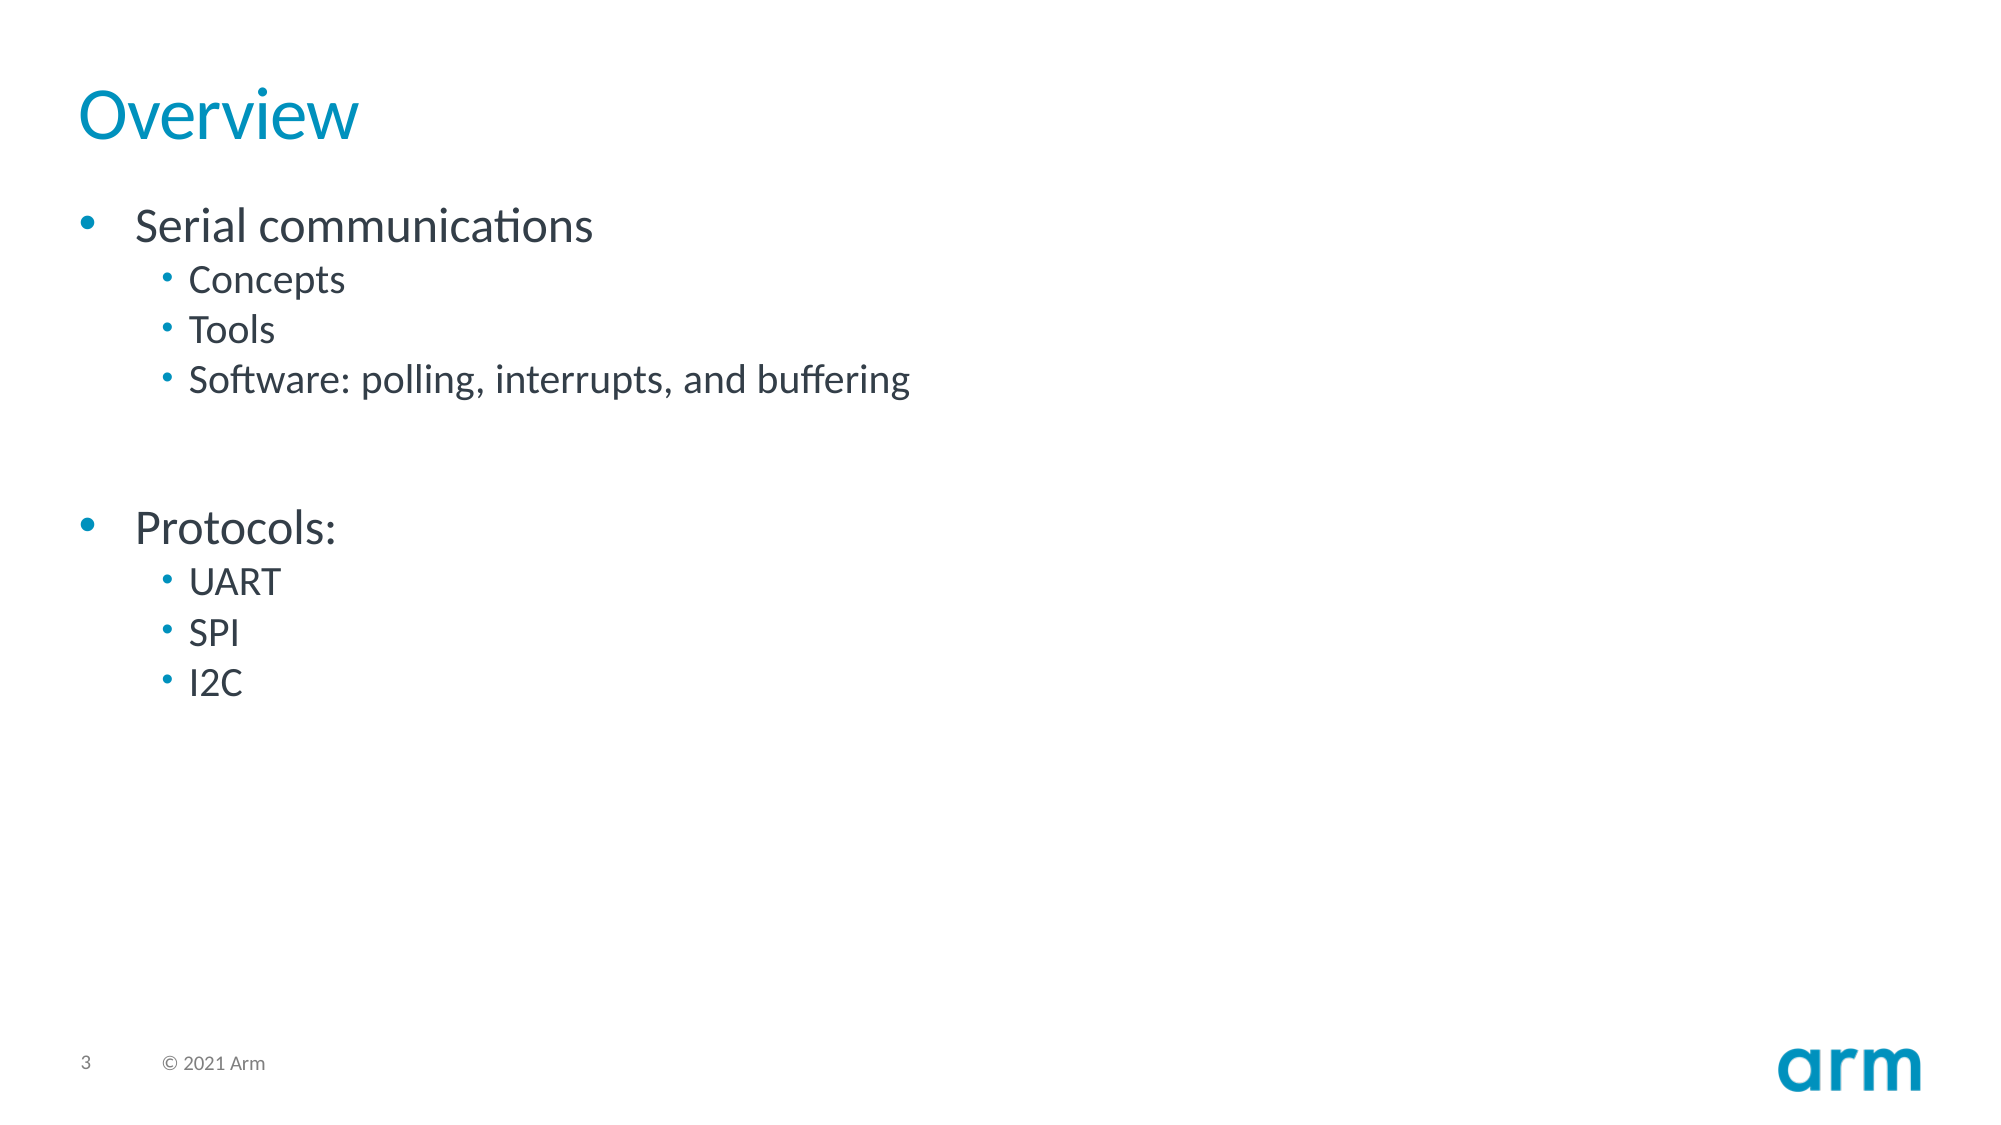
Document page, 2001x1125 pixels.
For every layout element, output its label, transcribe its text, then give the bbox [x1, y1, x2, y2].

picture [1777, 1047, 1922, 1093]
list Serial communications Concepts Tools Software: polling, interrupts, and buffering Protocols: UART SPI I2C [78, 192, 1922, 1004]
title Overview [78, 78, 1922, 186]
